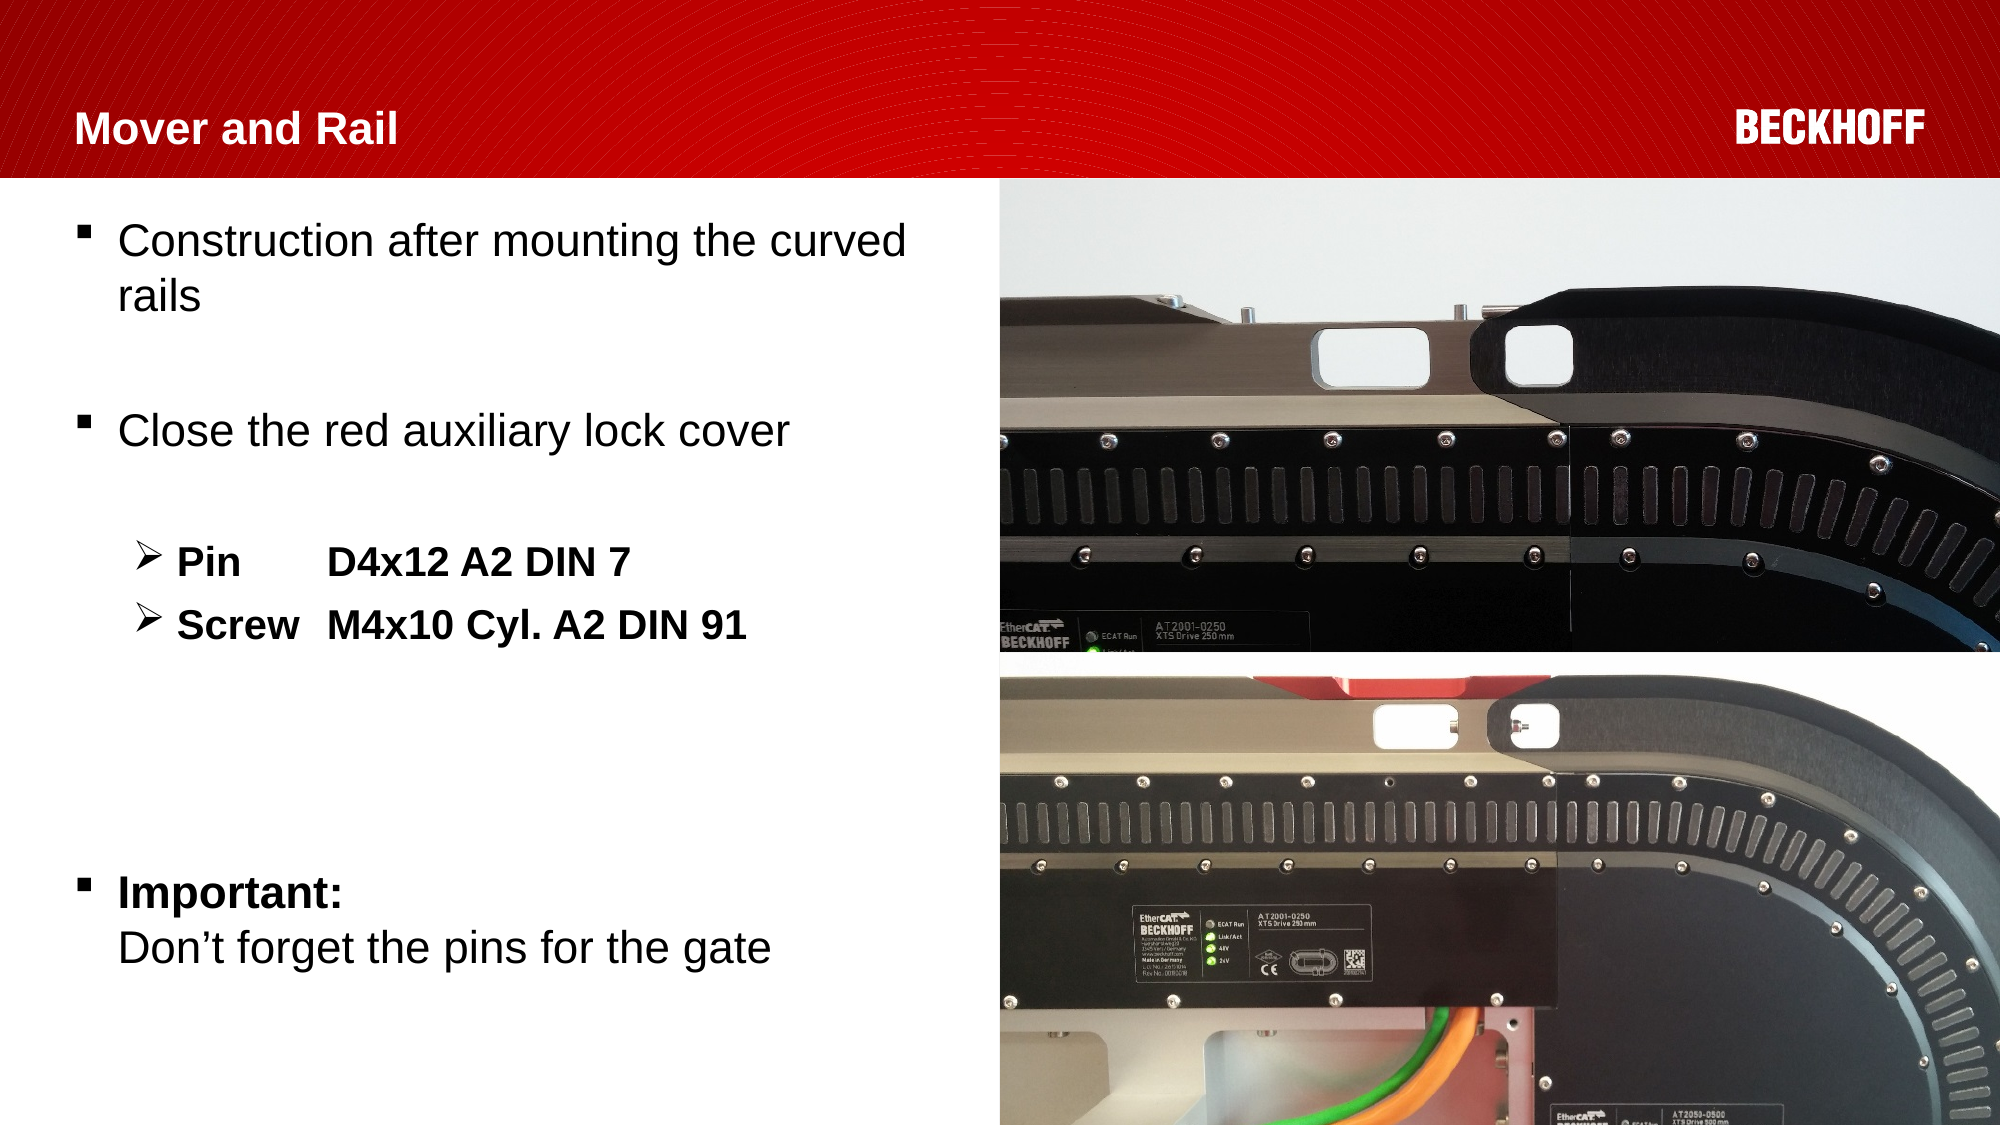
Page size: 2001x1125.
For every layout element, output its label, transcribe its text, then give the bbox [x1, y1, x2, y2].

picture [999, 178, 2000, 1125]
picture [1727, 98, 1934, 155]
list Construction after mounting the curved rails Close the red auxiliary lock cover Pin D4x12 A2 DIN 7 Screw M4x10 Cyl. A2 DIN 91 Important: Don’t forget the pins for the gate [0, 178, 998, 1054]
title Mover and Rail [0, 73, 1663, 177]
